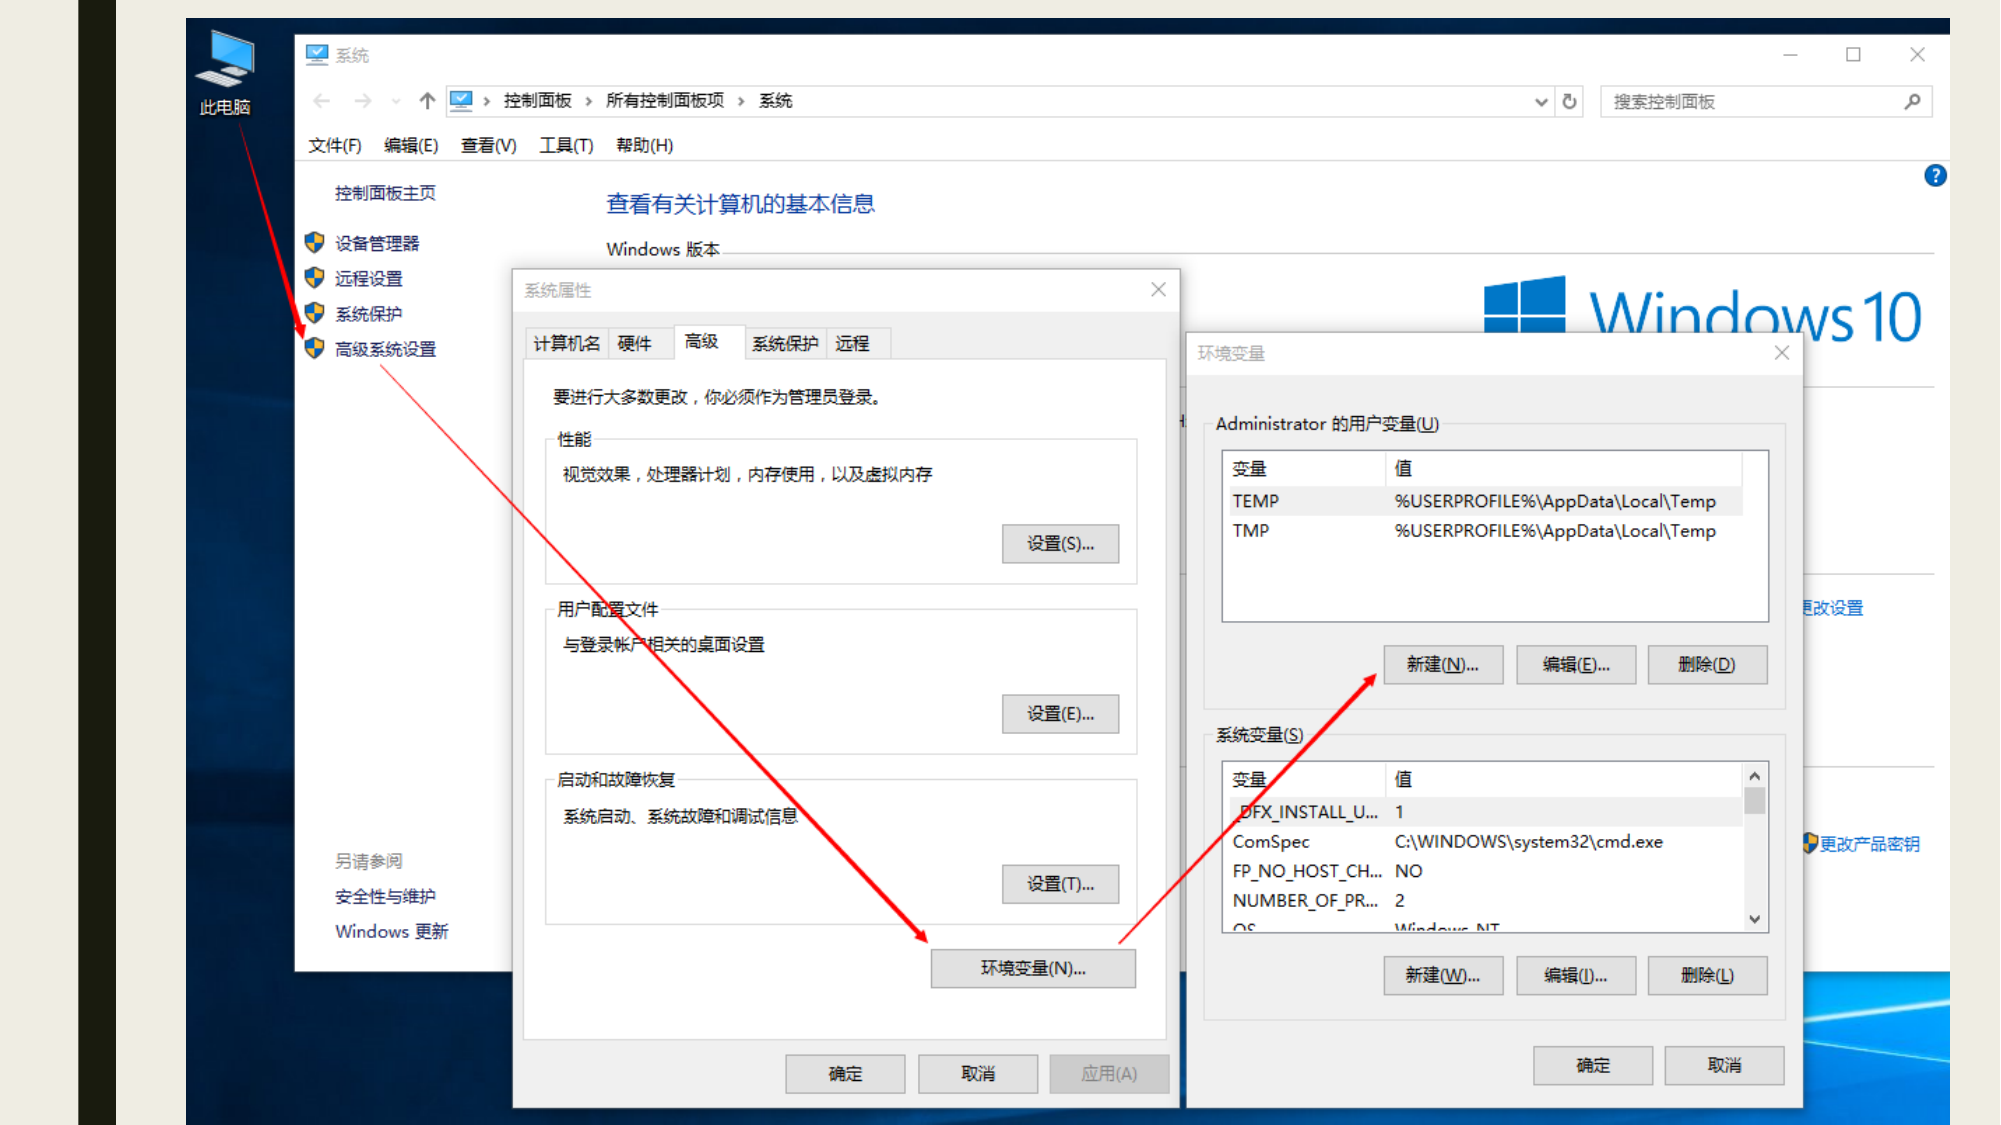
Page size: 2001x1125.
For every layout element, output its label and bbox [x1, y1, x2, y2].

picture [186, 18, 1950, 1125]
